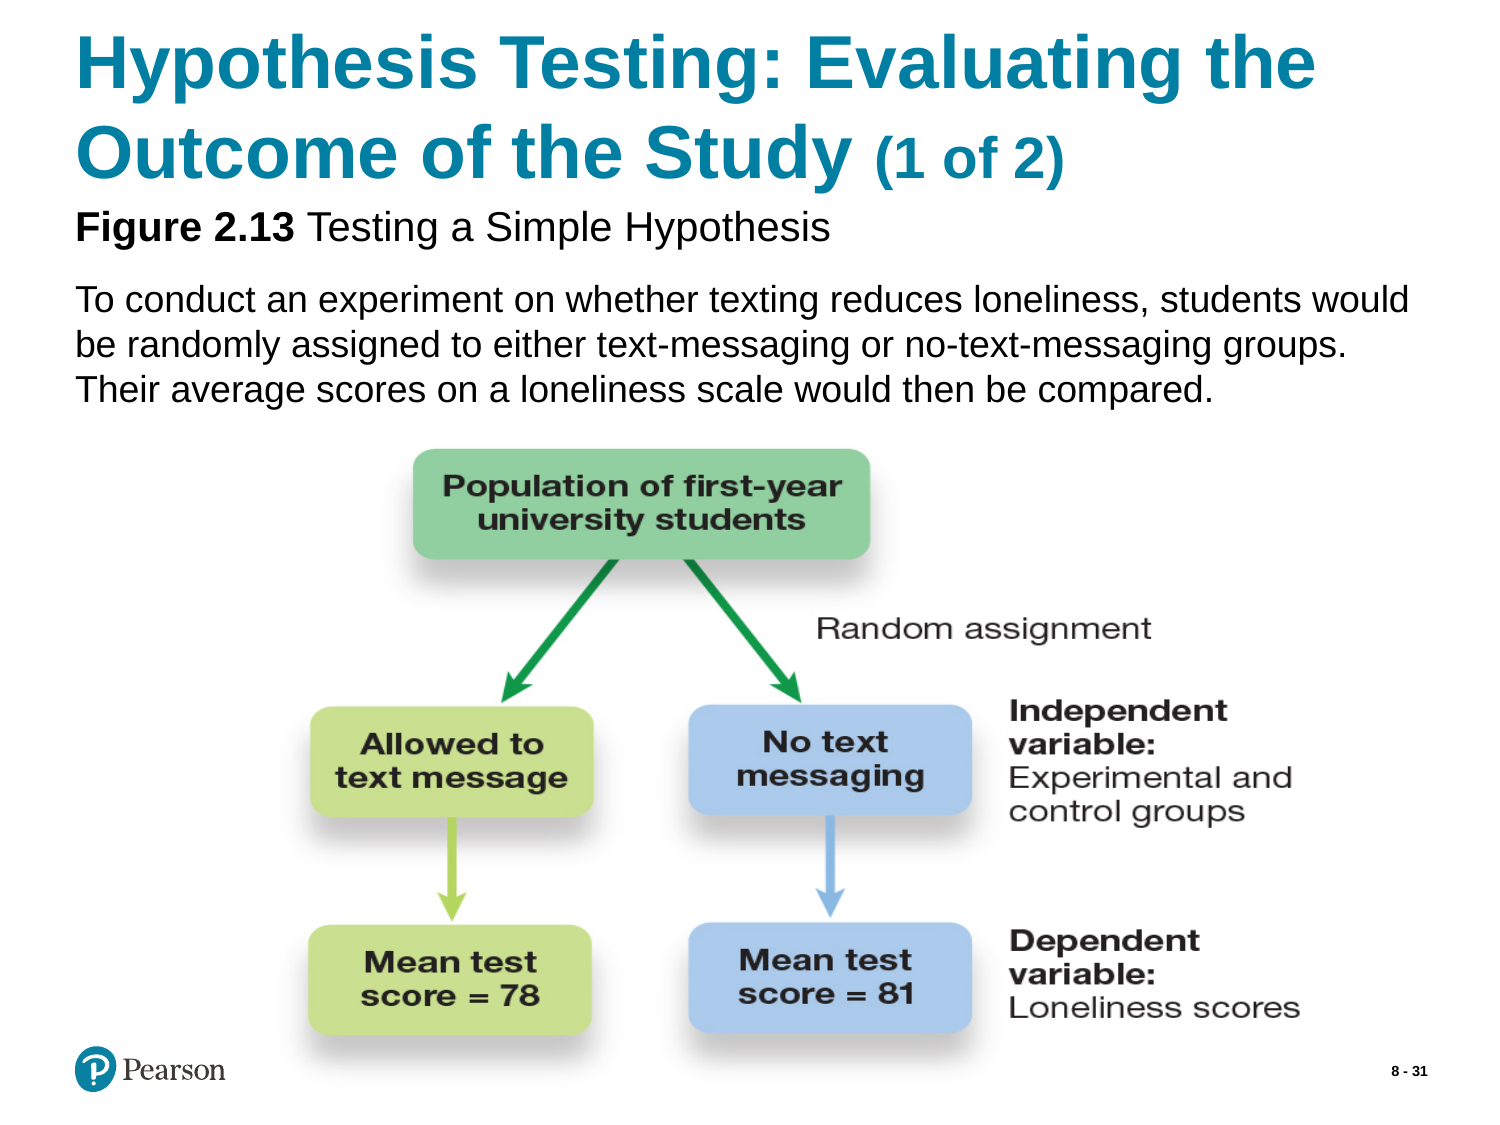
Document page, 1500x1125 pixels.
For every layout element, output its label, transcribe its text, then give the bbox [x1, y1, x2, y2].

list To conduct an experiment on whether texting reduces loneliness, students would be randomly assigned to either text-messaging or no-text-messaging groups. Their average scores on a loneliness scale would then be compared. [75, 275, 1425, 413]
title Hypothesis Testing: Evaluating the Outcome of the Study (1 of 2) [75, 8, 1425, 199]
picture [262, 437, 1313, 1101]
list Figure 2.13 Testing a Simple Hypothesis [75, 199, 1425, 250]
